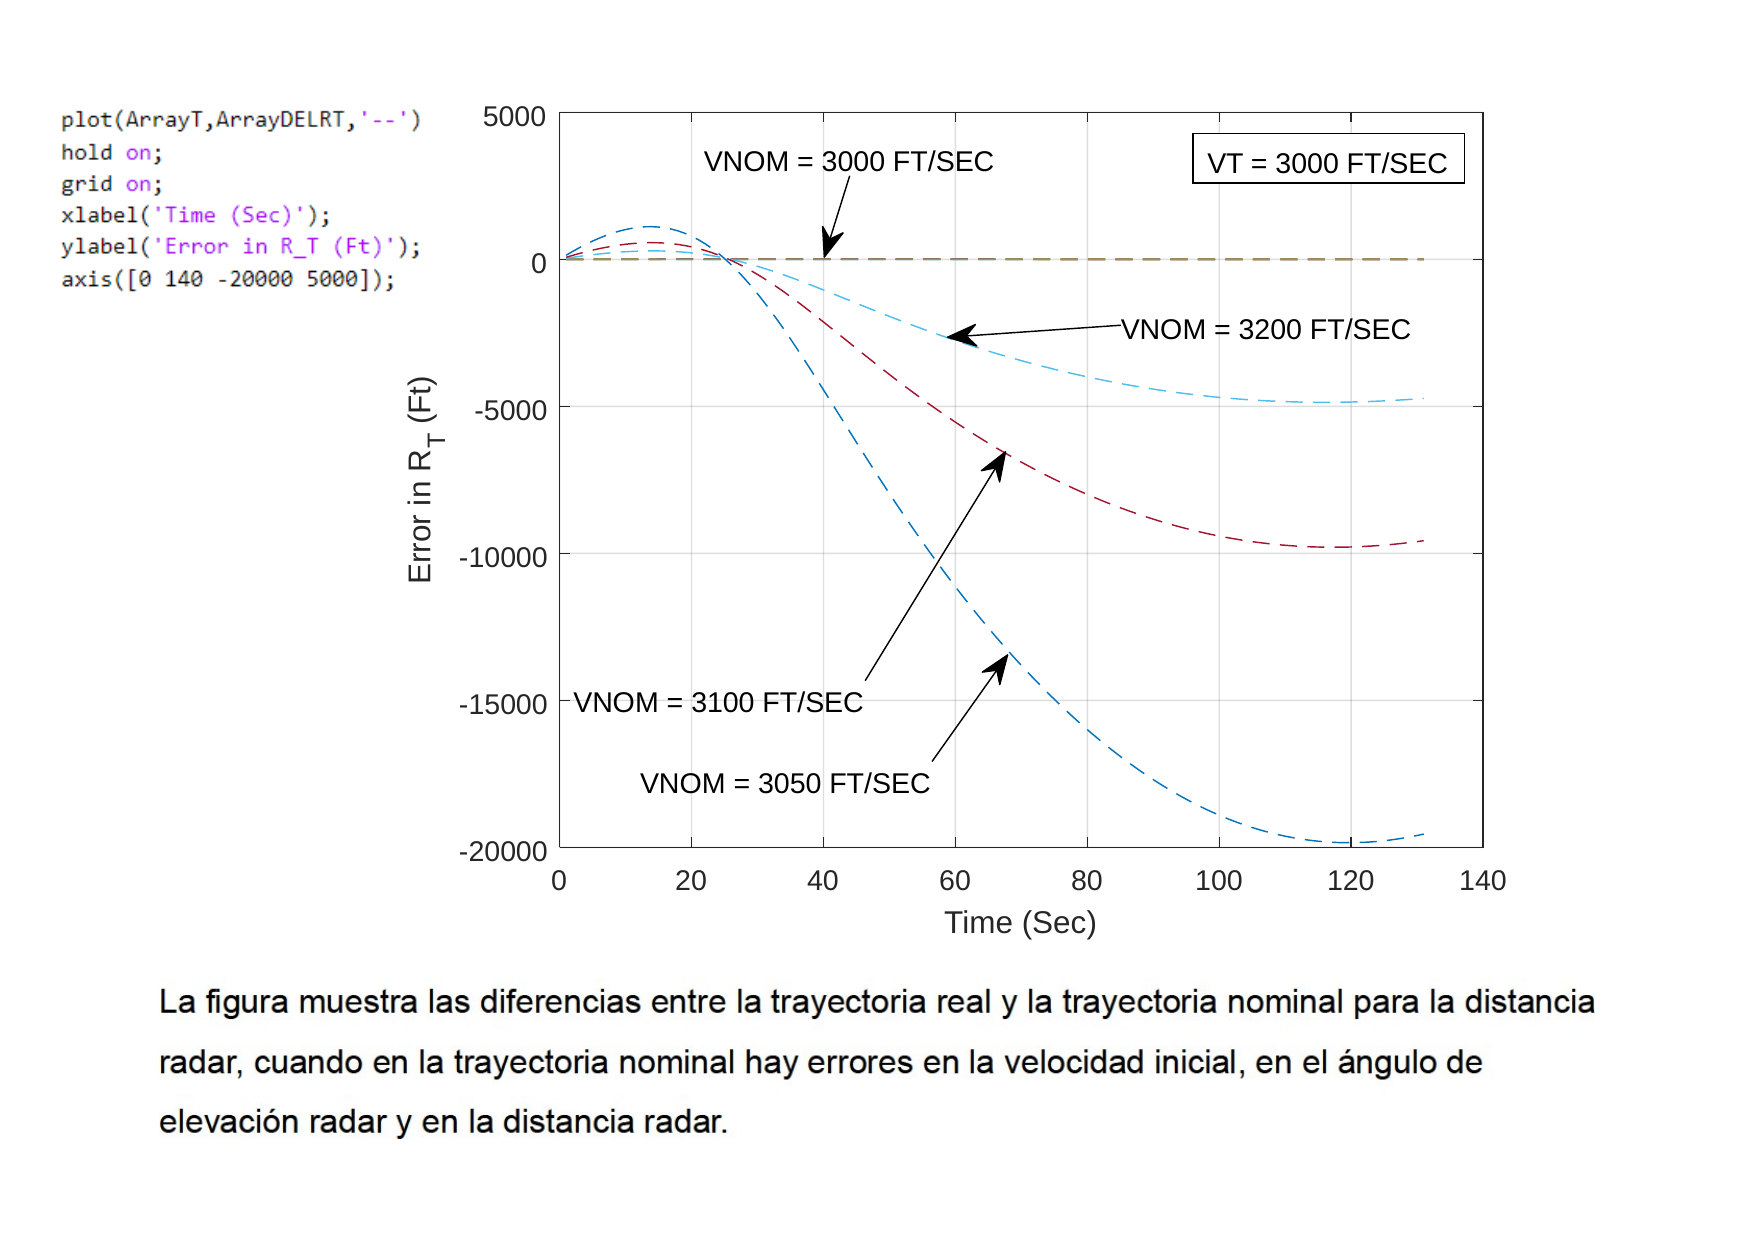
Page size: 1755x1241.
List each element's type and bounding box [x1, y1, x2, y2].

picture [51, 44, 1595, 946]
picture [159, 970, 1595, 1139]
